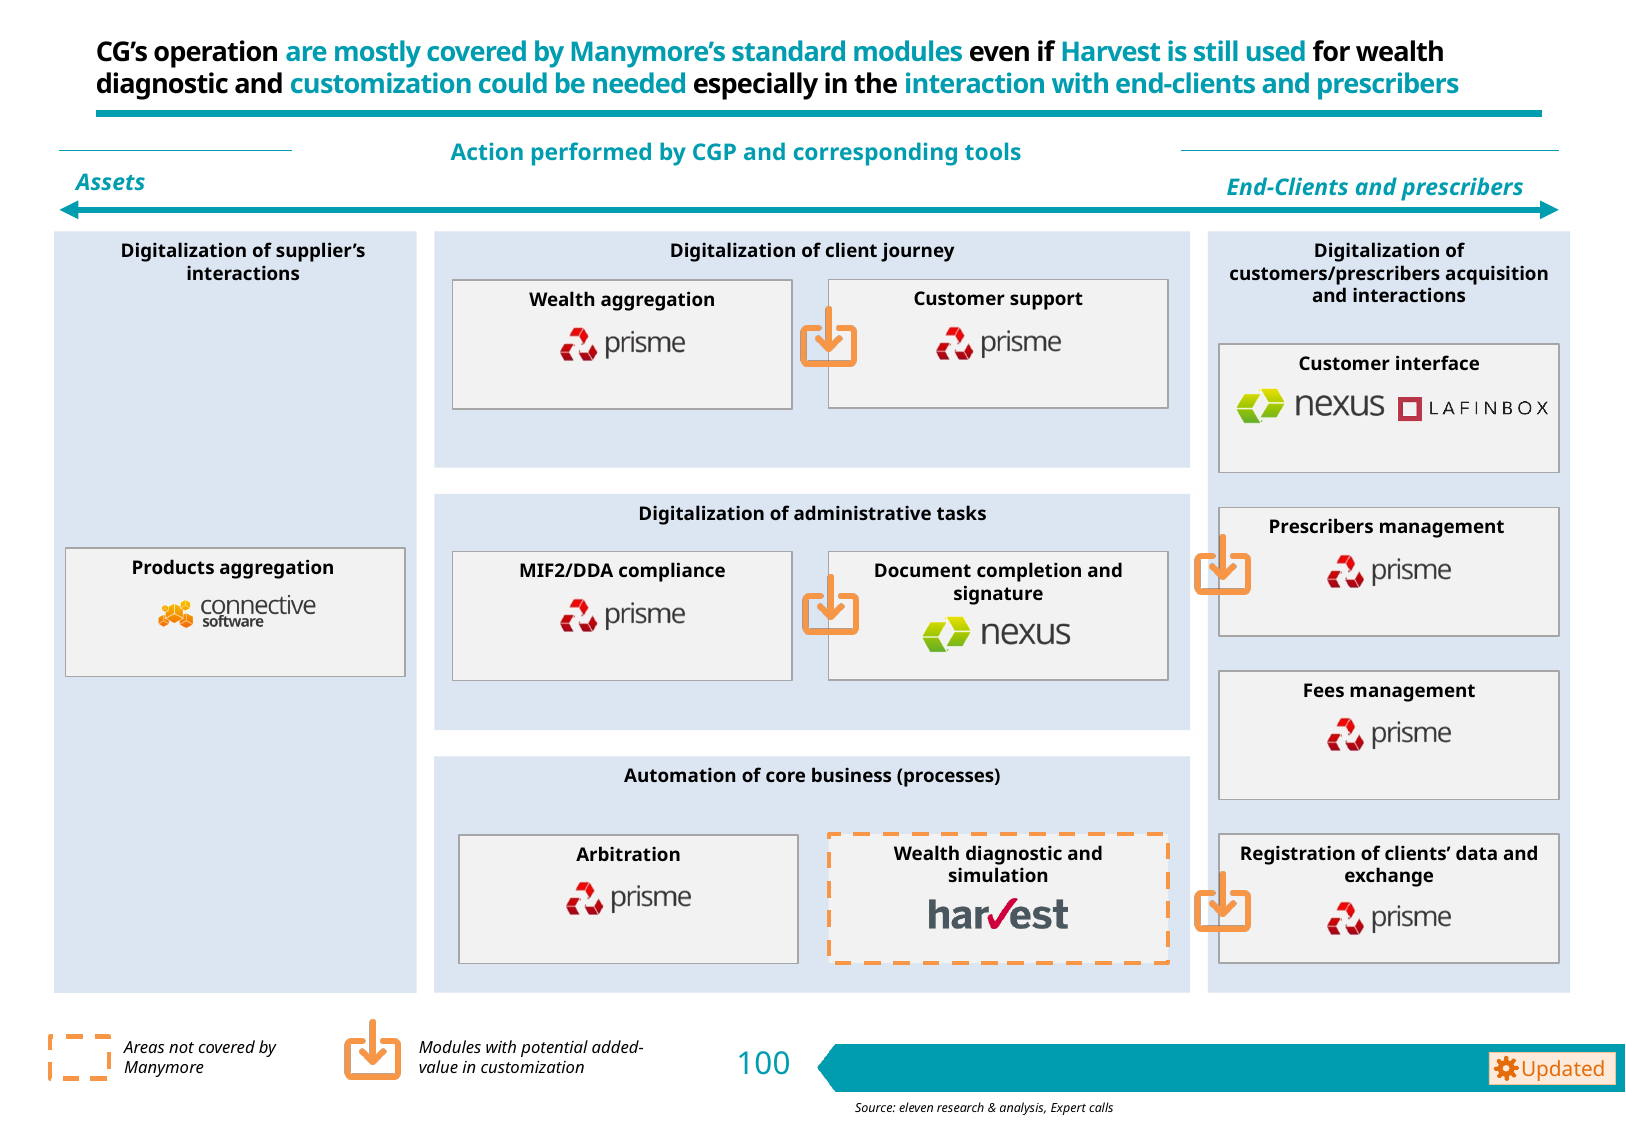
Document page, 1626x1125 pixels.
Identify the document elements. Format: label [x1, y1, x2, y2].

picture [341, 1017, 405, 1098]
picture [150, 589, 321, 636]
text_box [1207, 231, 1571, 993]
text_box [434, 231, 1191, 468]
text_box [48, 1029, 314, 1085]
text_box [405, 1029, 686, 1085]
title [95, 19, 1542, 114]
text_box [434, 493, 1191, 731]
text_box [1488, 1052, 1616, 1085]
text_box [59, 130, 1560, 163]
text_box [54, 231, 417, 993]
picture [1191, 869, 1255, 949]
text_box [1211, 164, 1540, 208]
picture [810, 1044, 1625, 1115]
text_box [61, 160, 161, 203]
picture [1191, 531, 1255, 612]
text_box [434, 756, 1191, 993]
